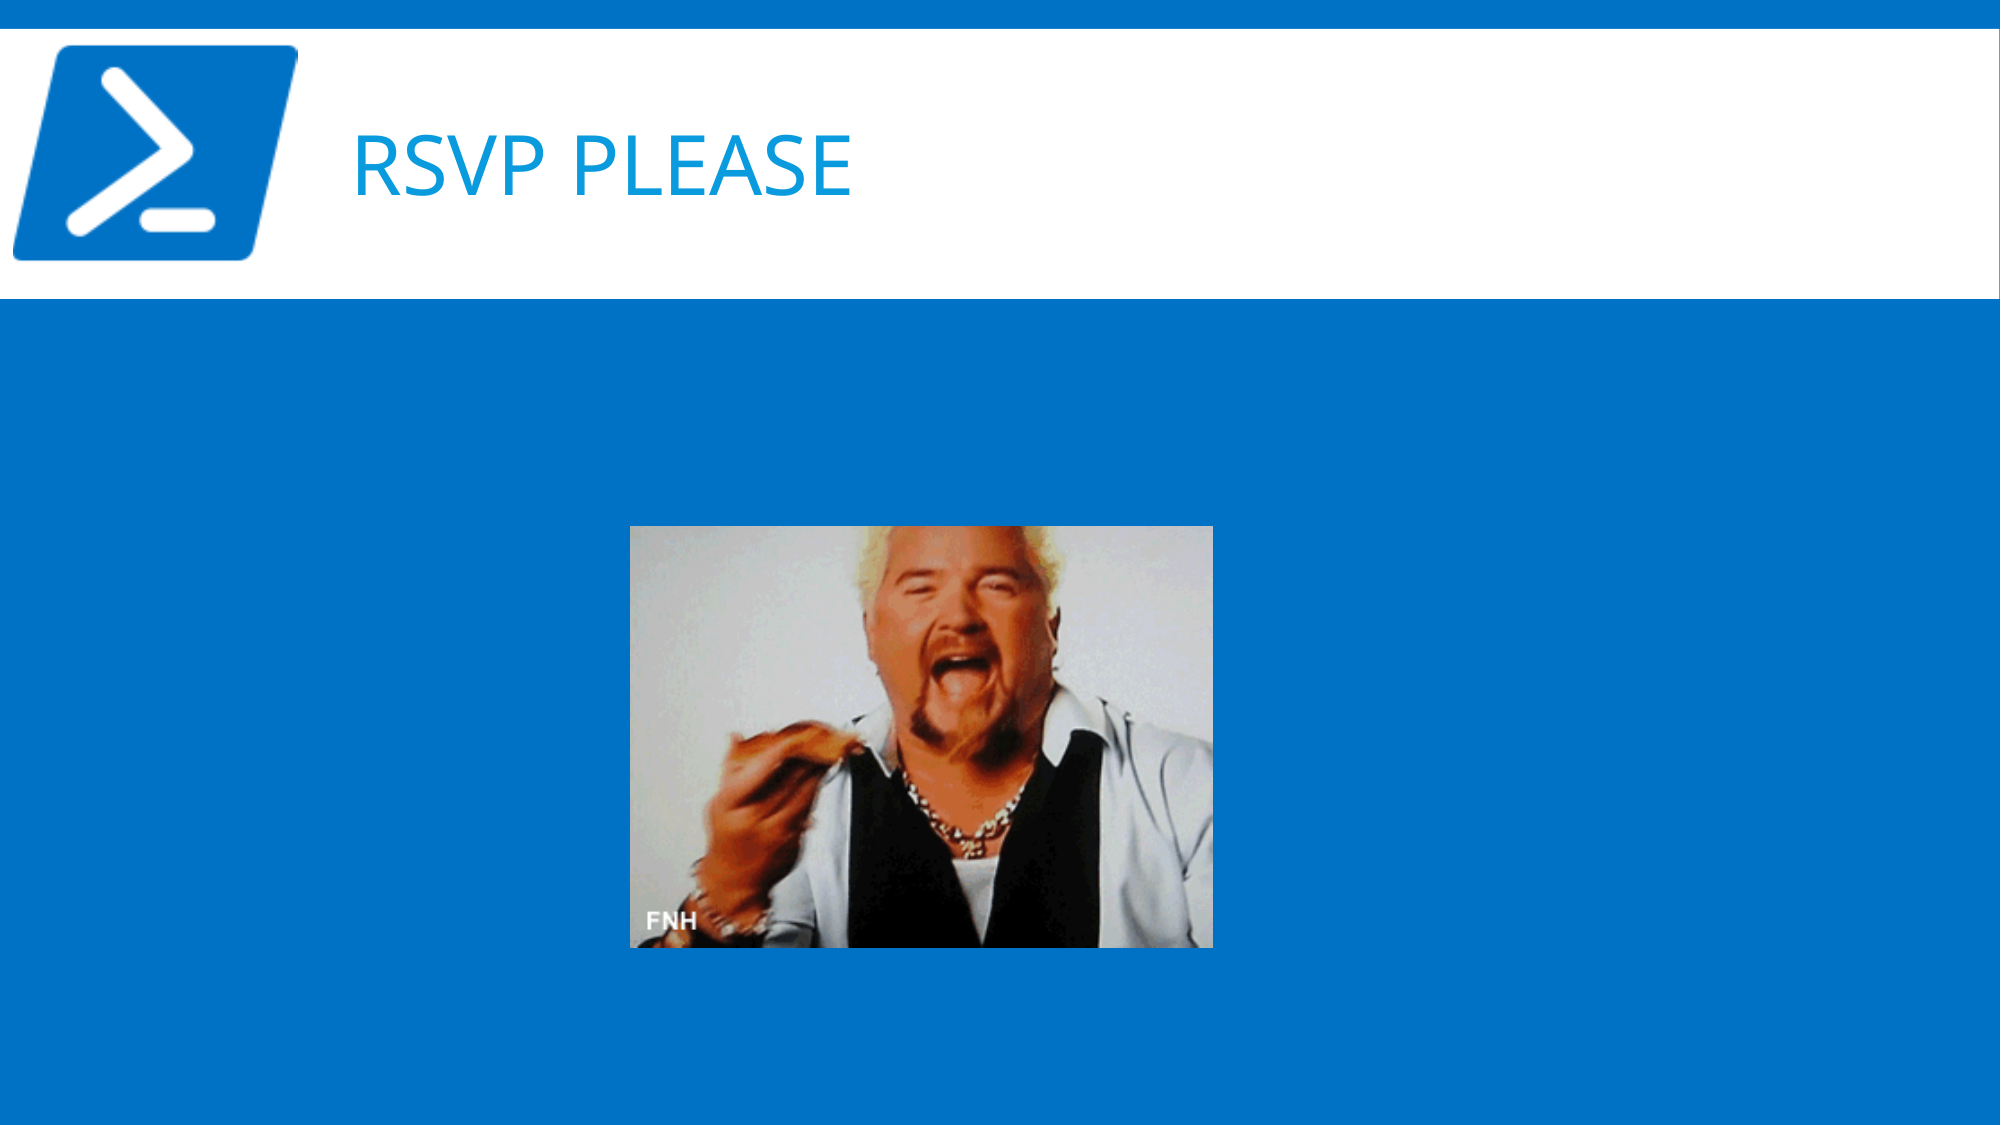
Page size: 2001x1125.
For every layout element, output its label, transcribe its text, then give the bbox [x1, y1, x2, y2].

picture [13, 9, 298, 295]
title RSVP Please [335, 46, 1803, 295]
picture [629, 526, 1213, 948]
